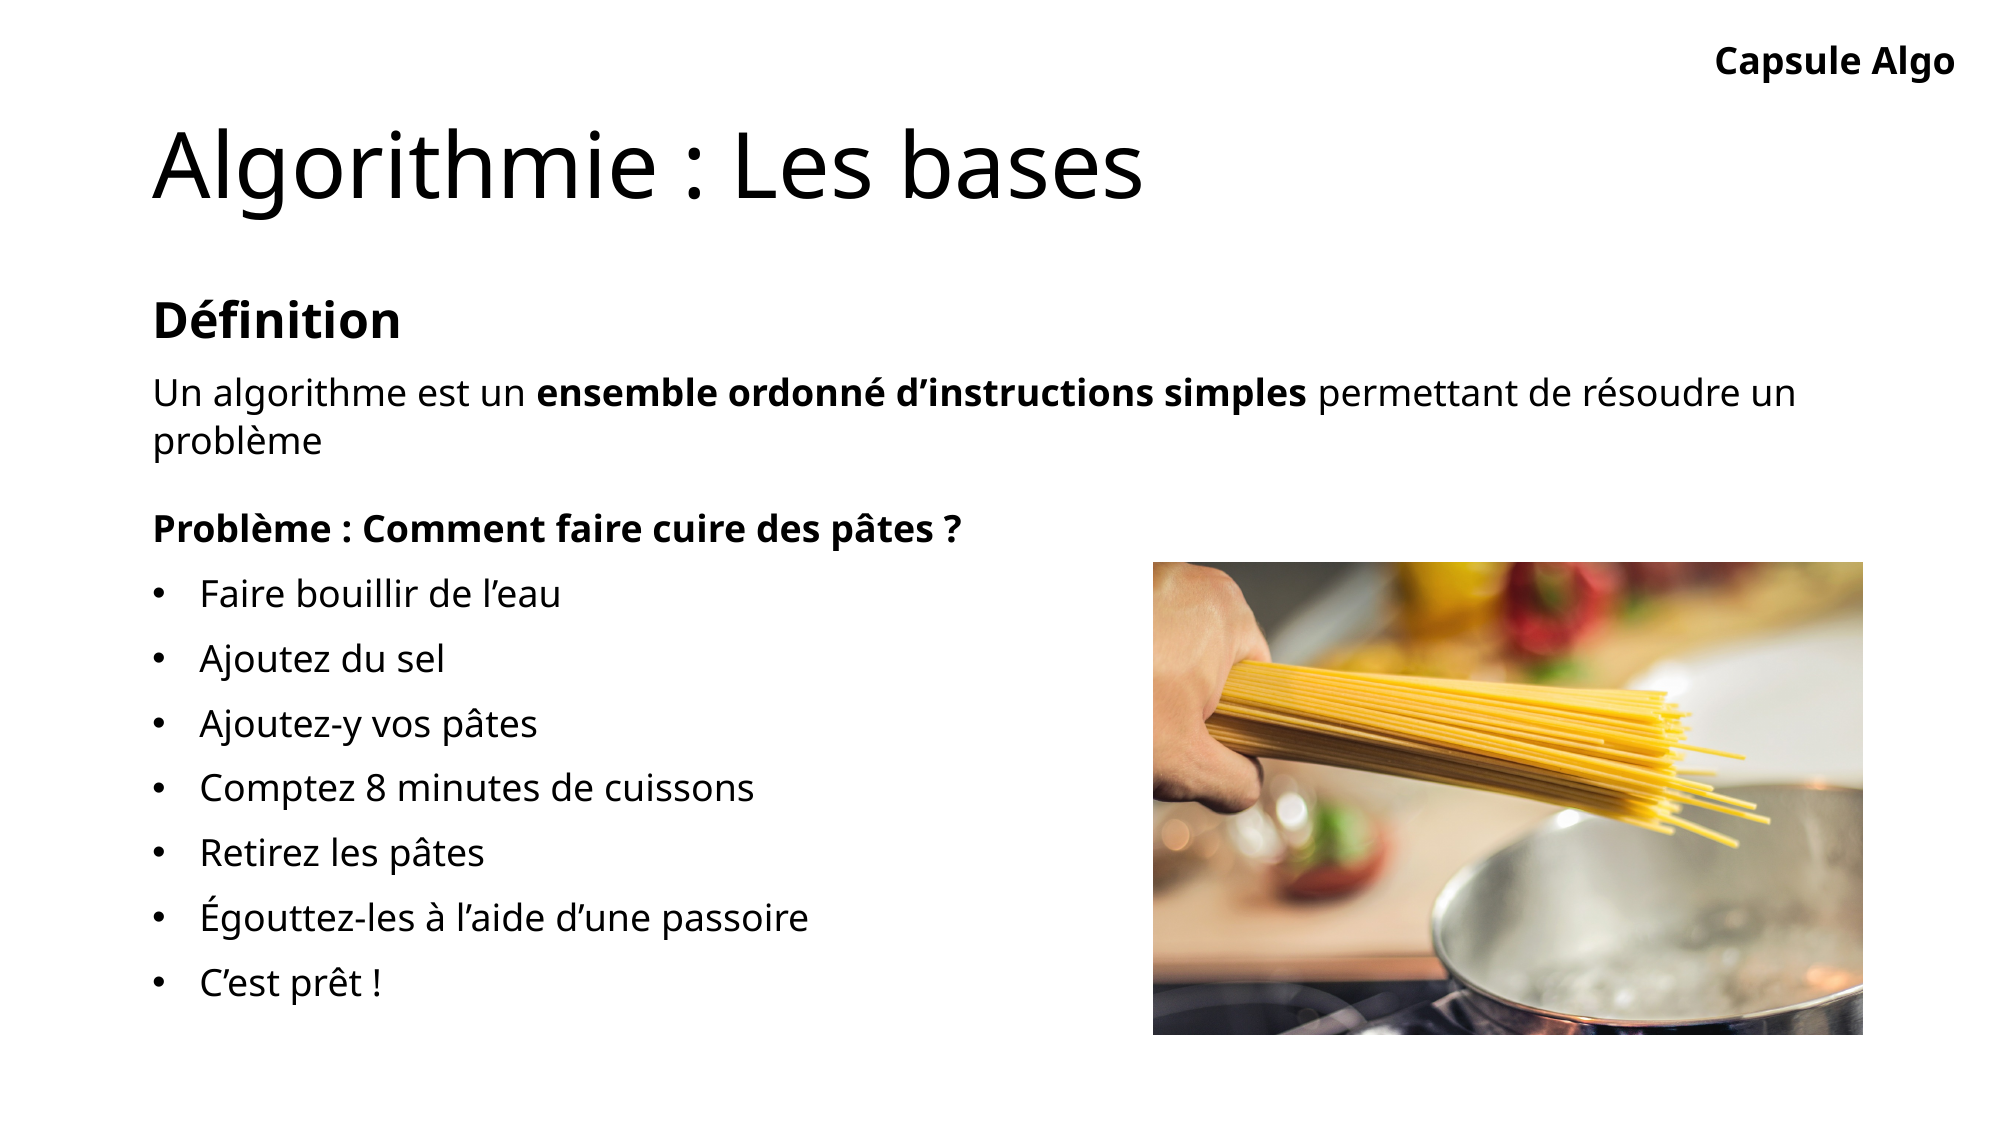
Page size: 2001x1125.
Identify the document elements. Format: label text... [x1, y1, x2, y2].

picture [1153, 562, 1863, 1035]
title Algorithmie : Les bases [137, 59, 1863, 277]
text_box Problème : Comment faire cuire des pâtes ? Faire bouillir de l’eau Ajoutez du sel Ajoutez-y vos pâtes Comptez 8 minutes de cuissons Retirez les pâtes Égouttez-les à l’aide d’une passoire C’est prêt ! [137, 494, 1086, 1012]
text_box Définition Un algorithme est un ensemble ordonné d’instructions simples permettant de résoudre un problème [137, 277, 1880, 470]
text_box Capsule Algo [1611, 29, 1972, 90]
